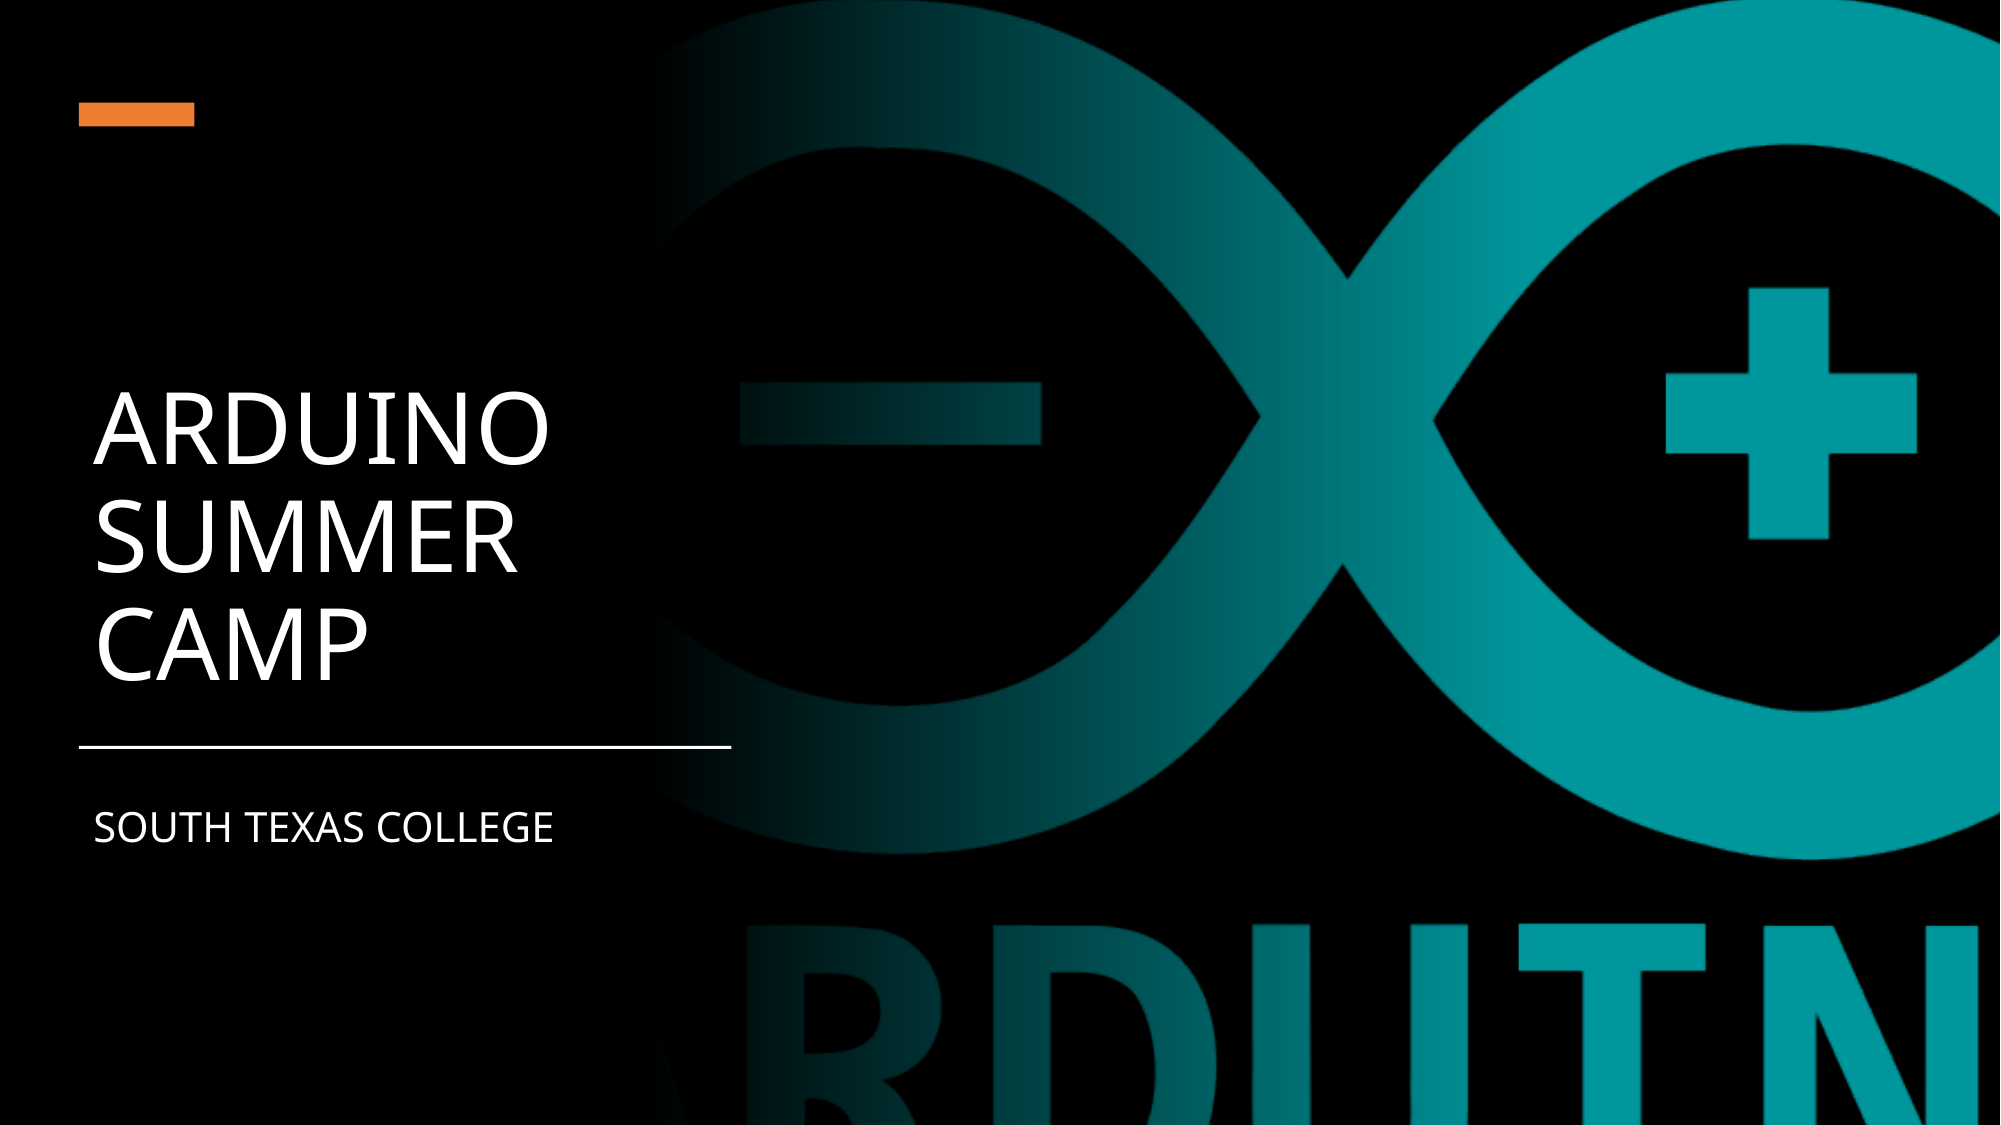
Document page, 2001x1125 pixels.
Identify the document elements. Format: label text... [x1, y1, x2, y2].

picture [577, 0, 2000, 1125]
subtitle SOUTH TEXAS COLLEGE [78, 799, 577, 998]
text_box [0, 0, 577, 1125]
text_box [78, 745, 577, 750]
title ARDUINO SUMMER CAMP [78, 184, 577, 710]
text_box [78, 102, 195, 128]
